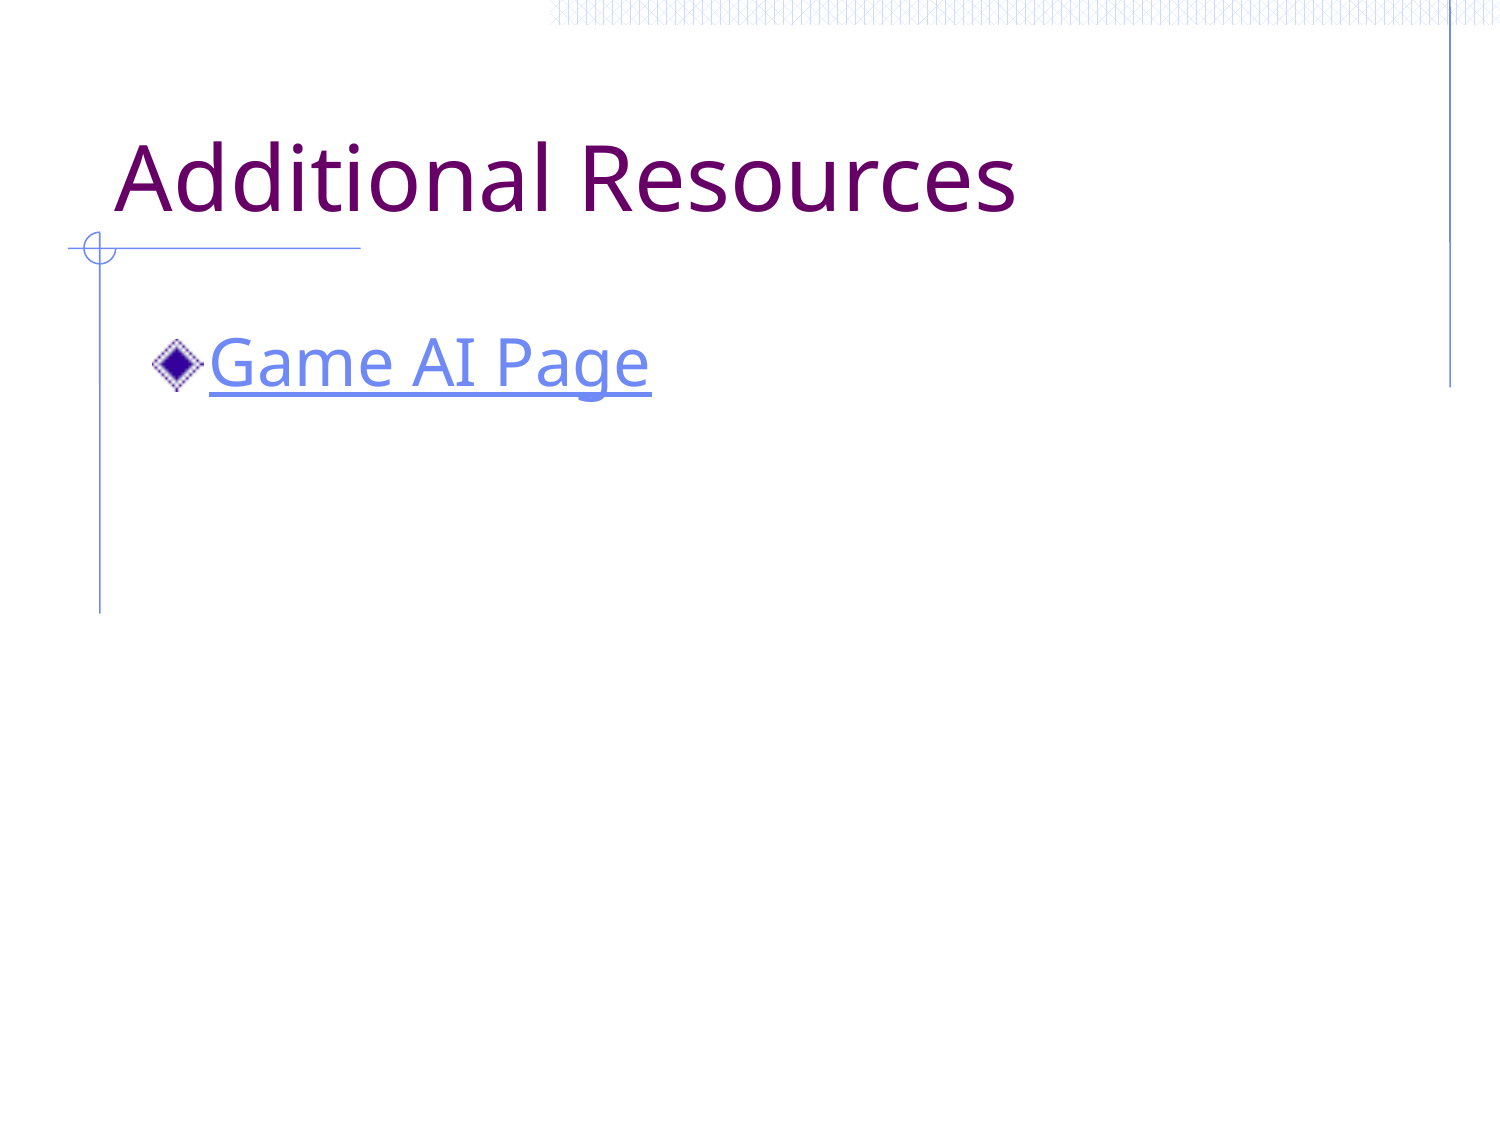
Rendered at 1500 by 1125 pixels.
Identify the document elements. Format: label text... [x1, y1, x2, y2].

title Additional Resources [99, 50, 1375, 238]
picture [152, 339, 204, 392]
list Game AI Page [137, 312, 1413, 988]
